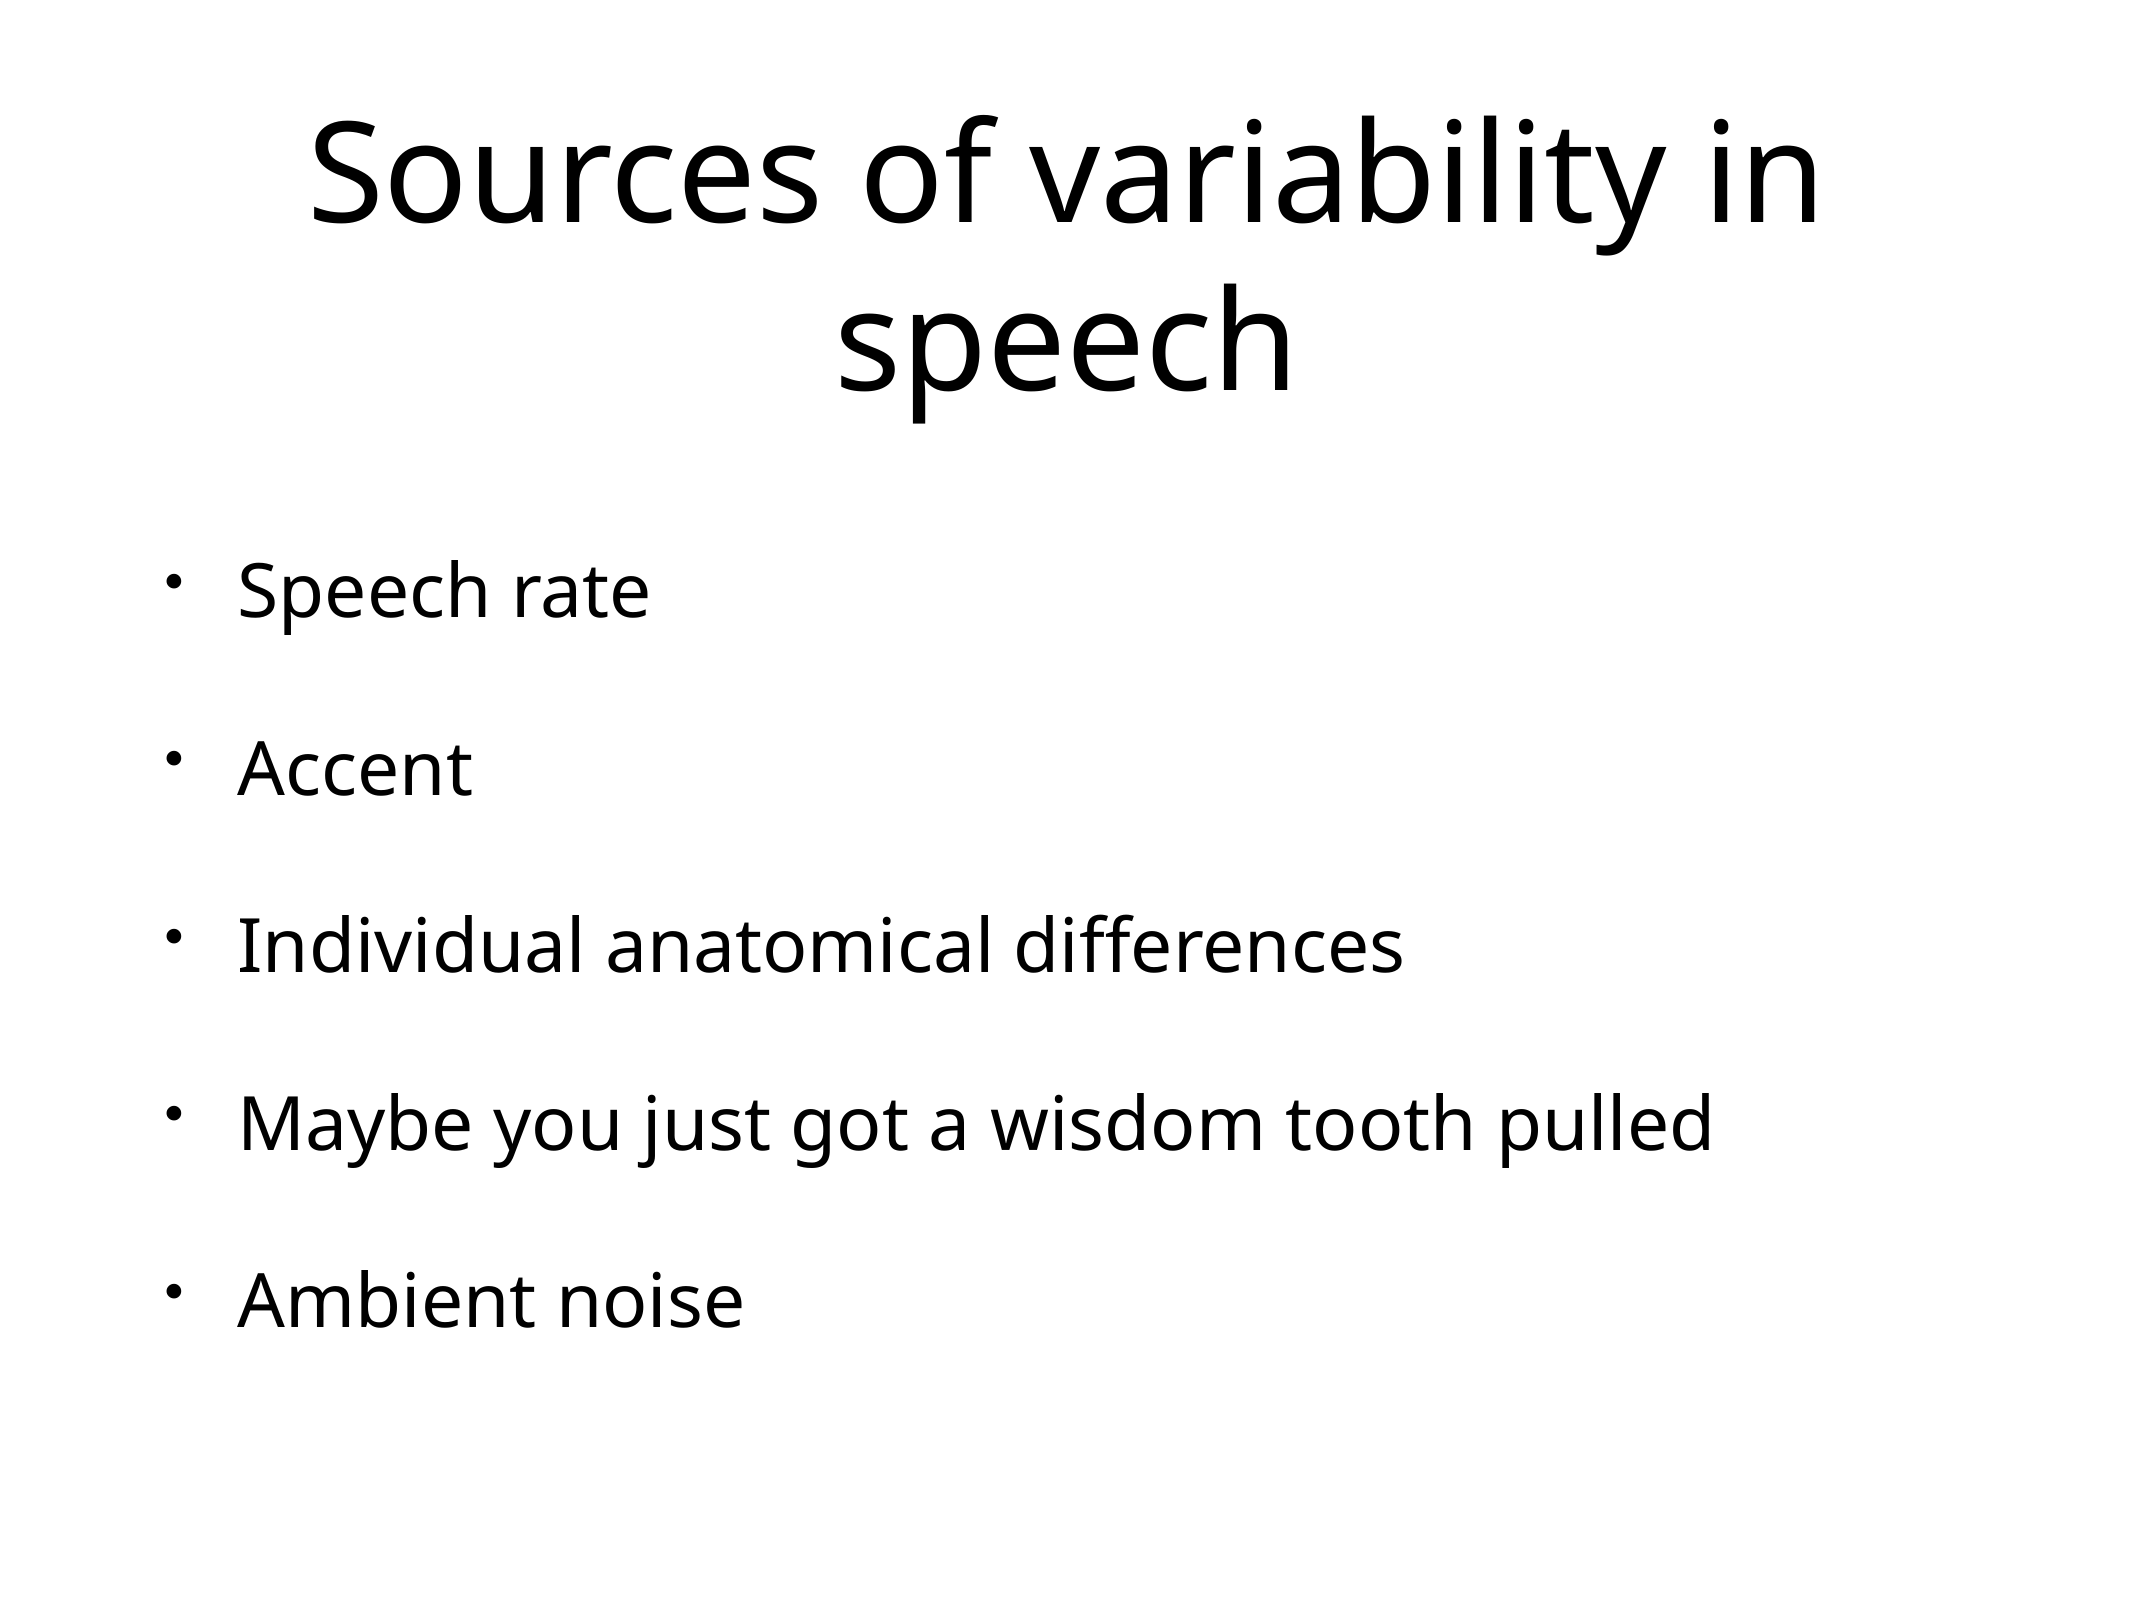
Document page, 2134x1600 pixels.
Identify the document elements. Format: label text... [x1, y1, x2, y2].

title Sources of variability in speech [155, 72, 1978, 426]
list Speech rate Accent Individual anatomical differences Maybe you just got a wisdom tooth pulled Ambient noise [155, 426, 1978, 1459]
